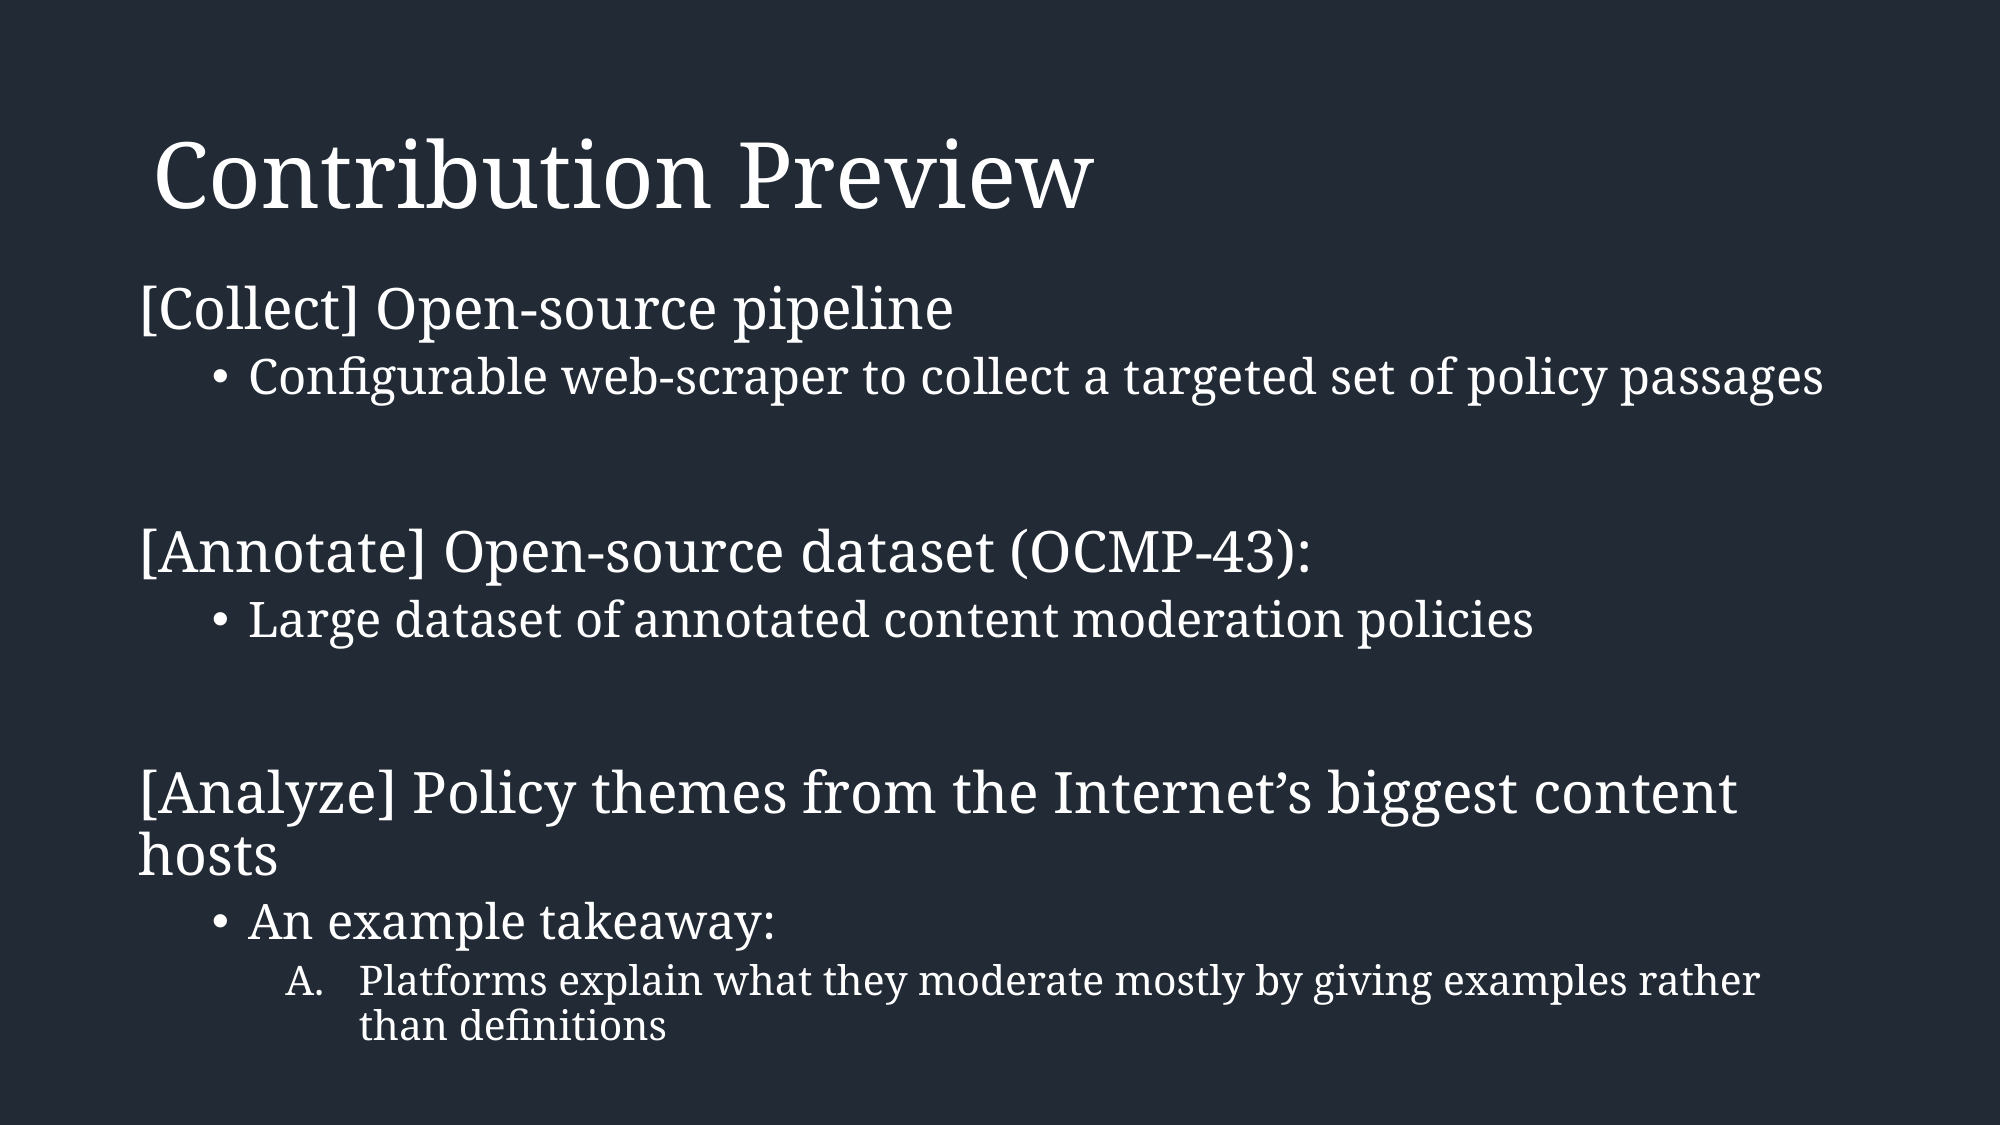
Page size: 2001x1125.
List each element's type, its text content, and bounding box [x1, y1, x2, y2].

title Contribution Preview [137, 69, 1863, 272]
list [Collect] Open-source pipeline Configurable web-scraper to collect a targeted set of policy passages [Annotate] Open-source dataset (OCMP-43): Large dataset of annotated content moderation policies [Analyze] Policy themes from the Internet’s biggest content hosts An example takeaway: Platforms explain what they moderate mostly by giving examples rather than definitions [123, 272, 1877, 1105]
